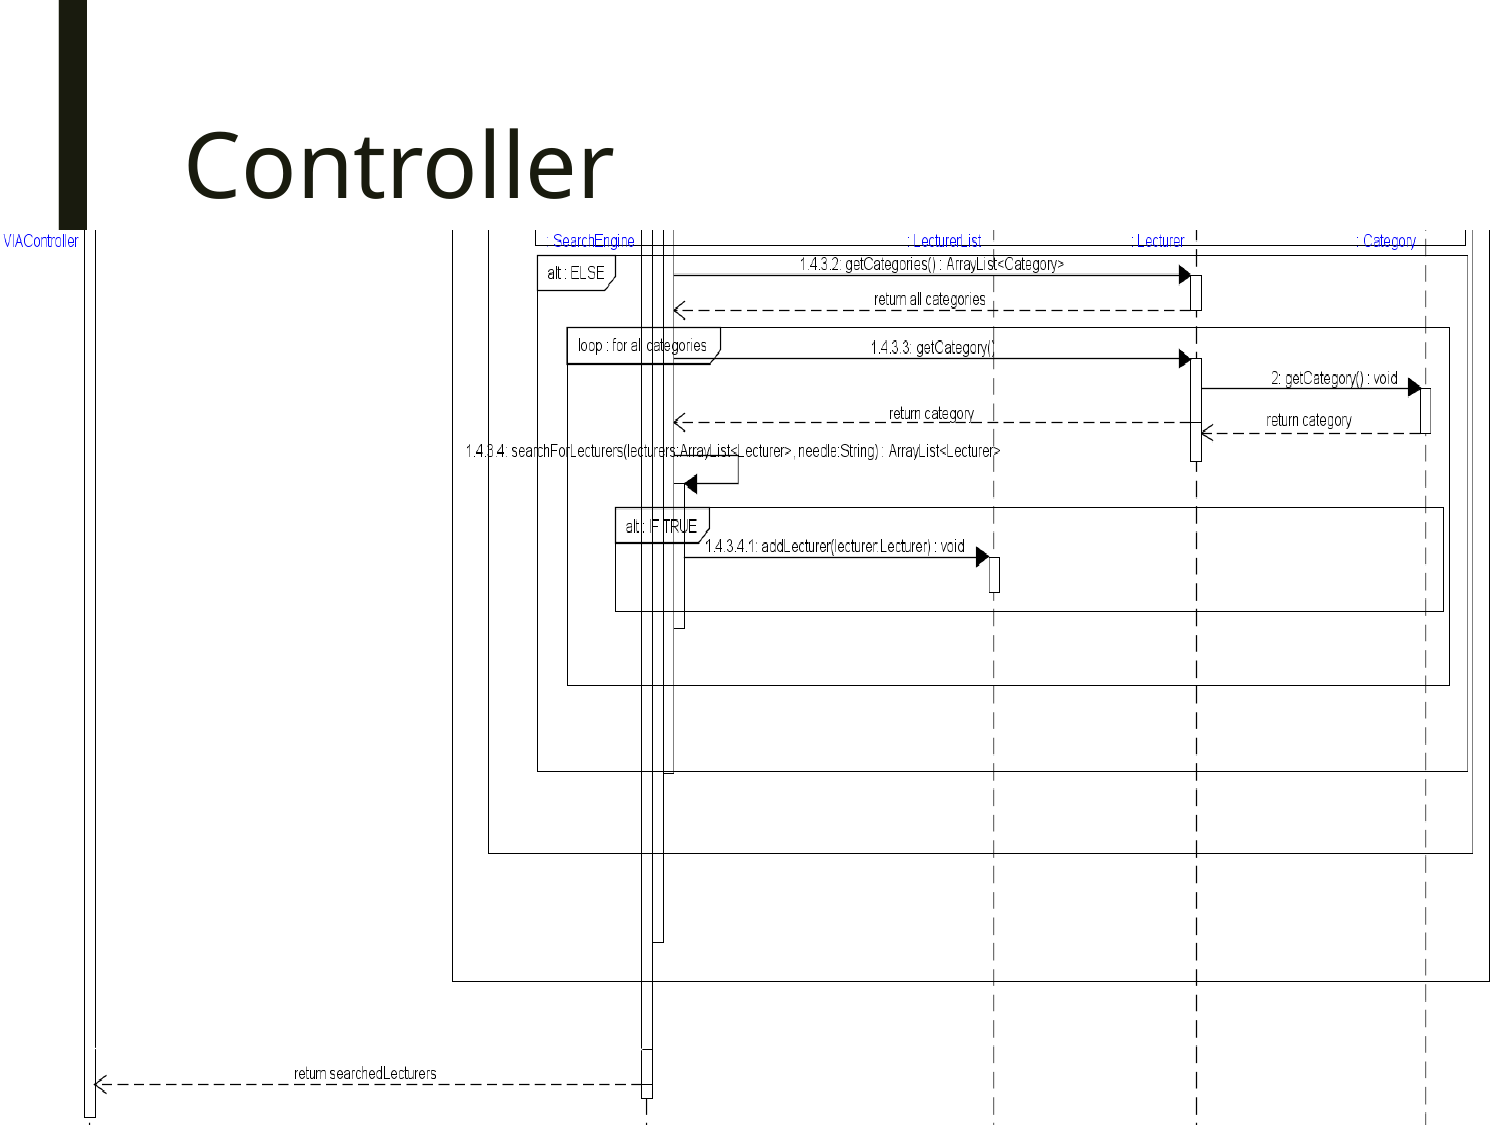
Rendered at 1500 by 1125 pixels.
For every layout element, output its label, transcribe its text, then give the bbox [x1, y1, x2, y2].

title Controller [168, 112, 1351, 230]
picture [0, 230, 1500, 1125]
